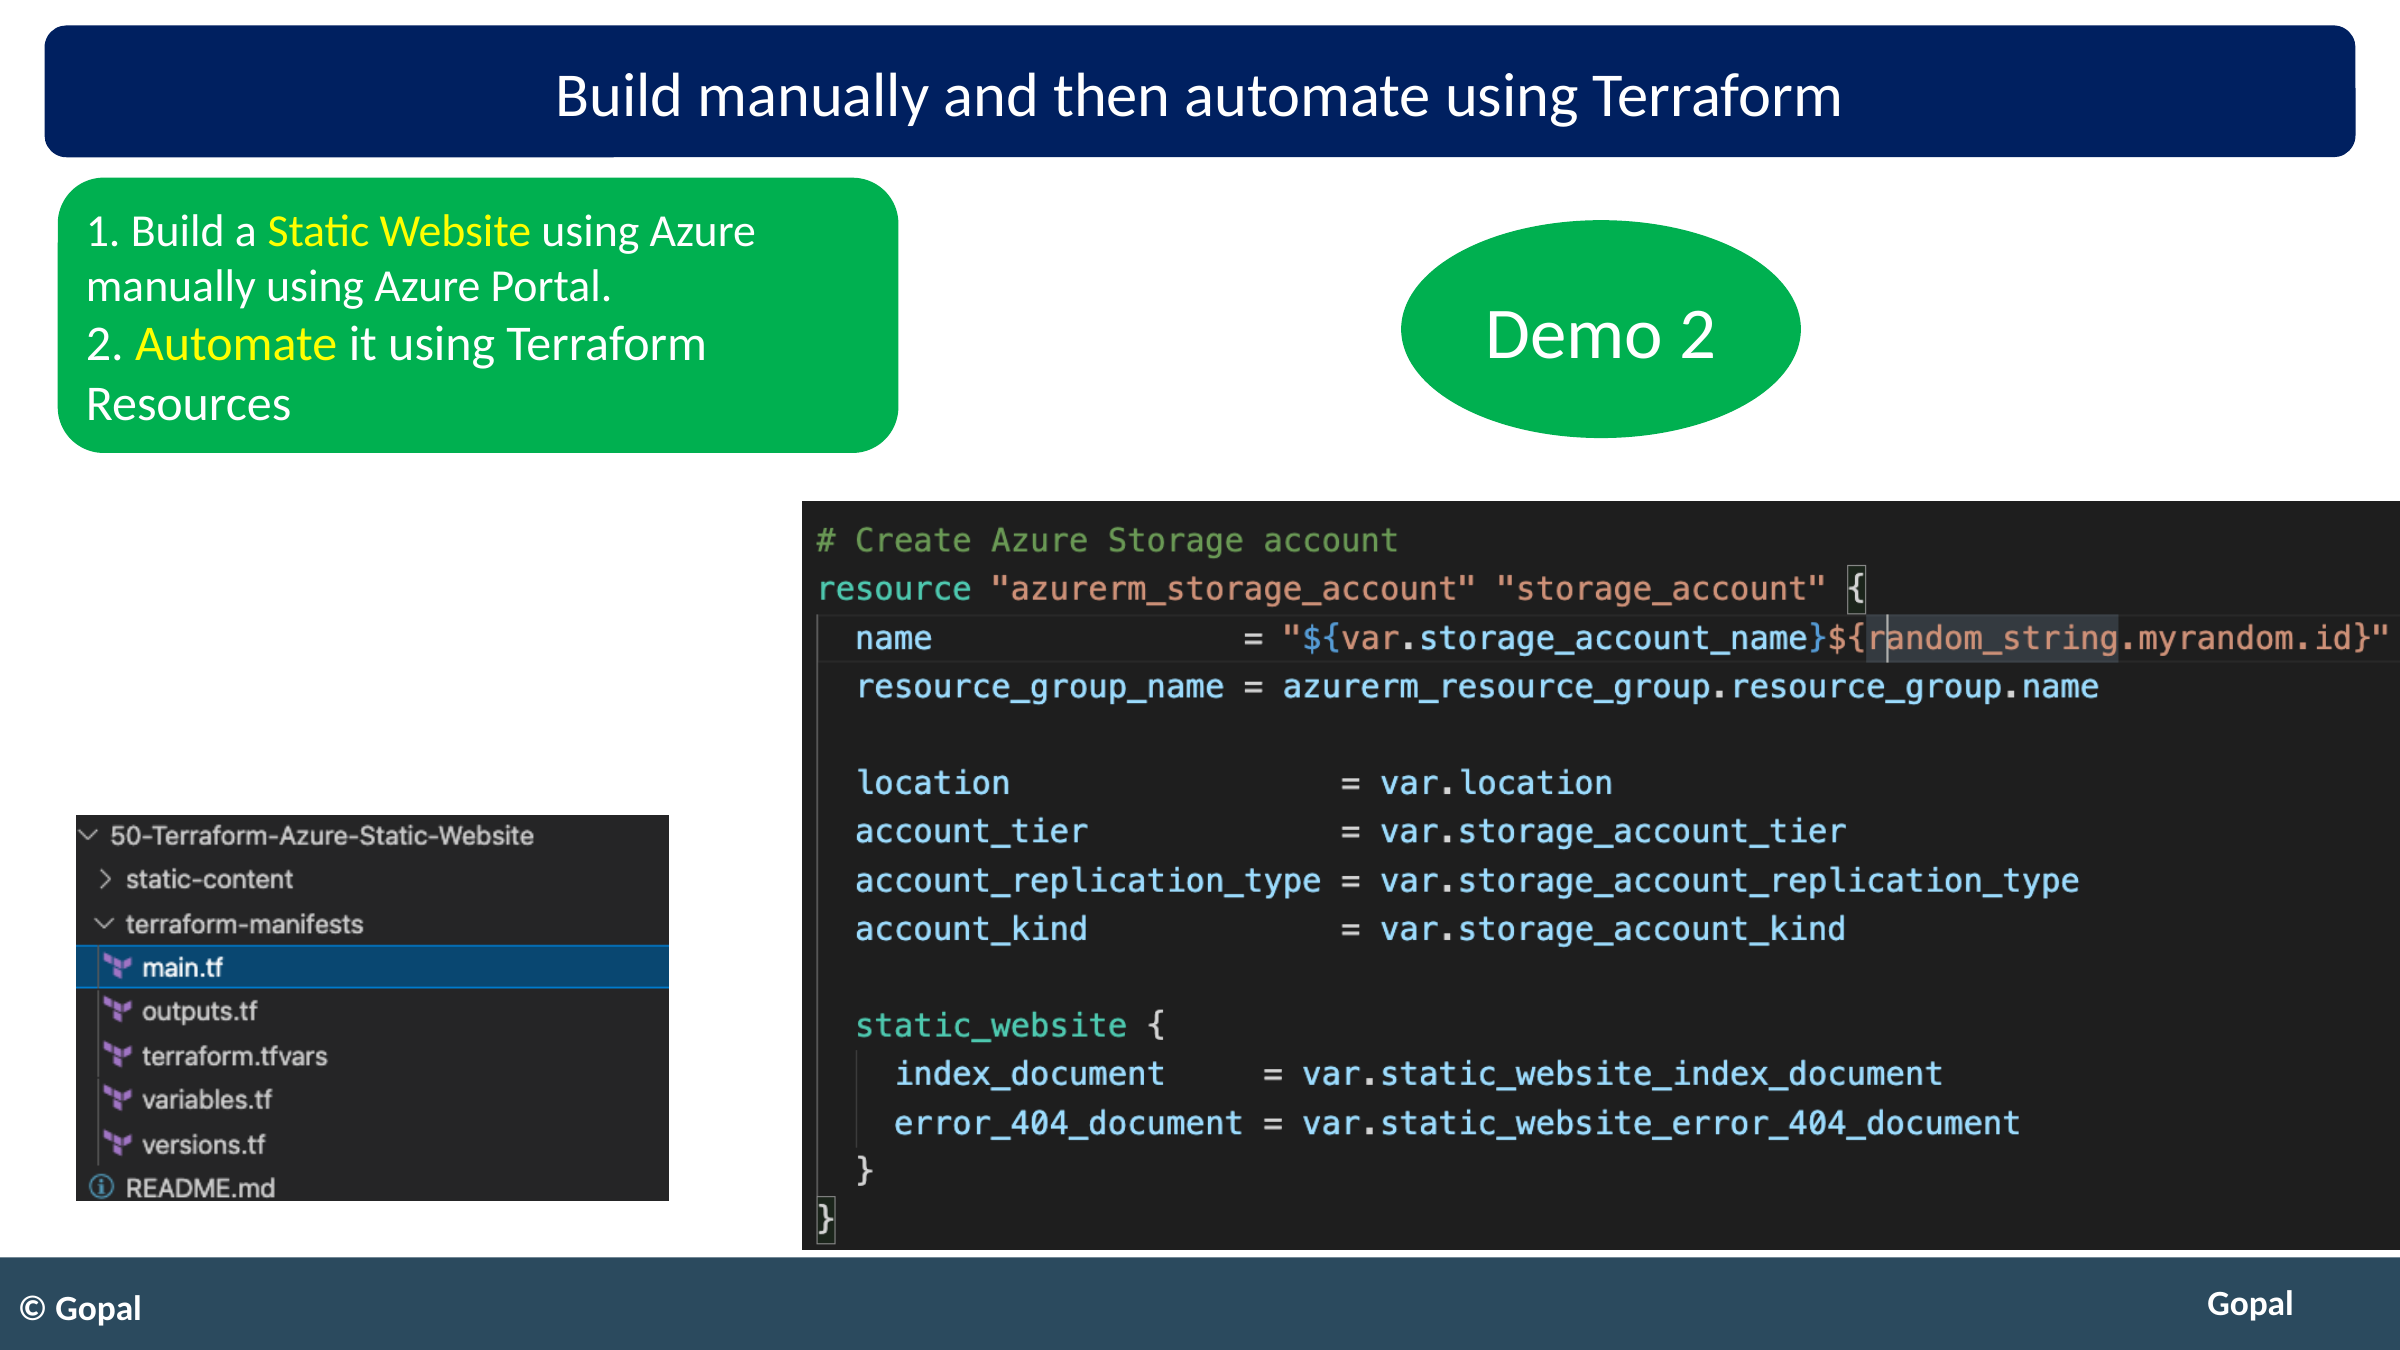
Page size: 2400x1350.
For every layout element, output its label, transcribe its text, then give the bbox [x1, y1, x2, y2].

picture [801, 501, 2400, 1250]
picture [76, 814, 669, 1201]
text_box Build manually and then automate using Terraform [42, 23, 2358, 160]
text_box 1. Build a Static Website using Azure manually using Azure Portal. 2. Automate it using Terraform Resources [55, 175, 901, 456]
text_box Demo 2 [1399, 218, 1803, 441]
footer © Gopal [0, 1269, 810, 1342]
